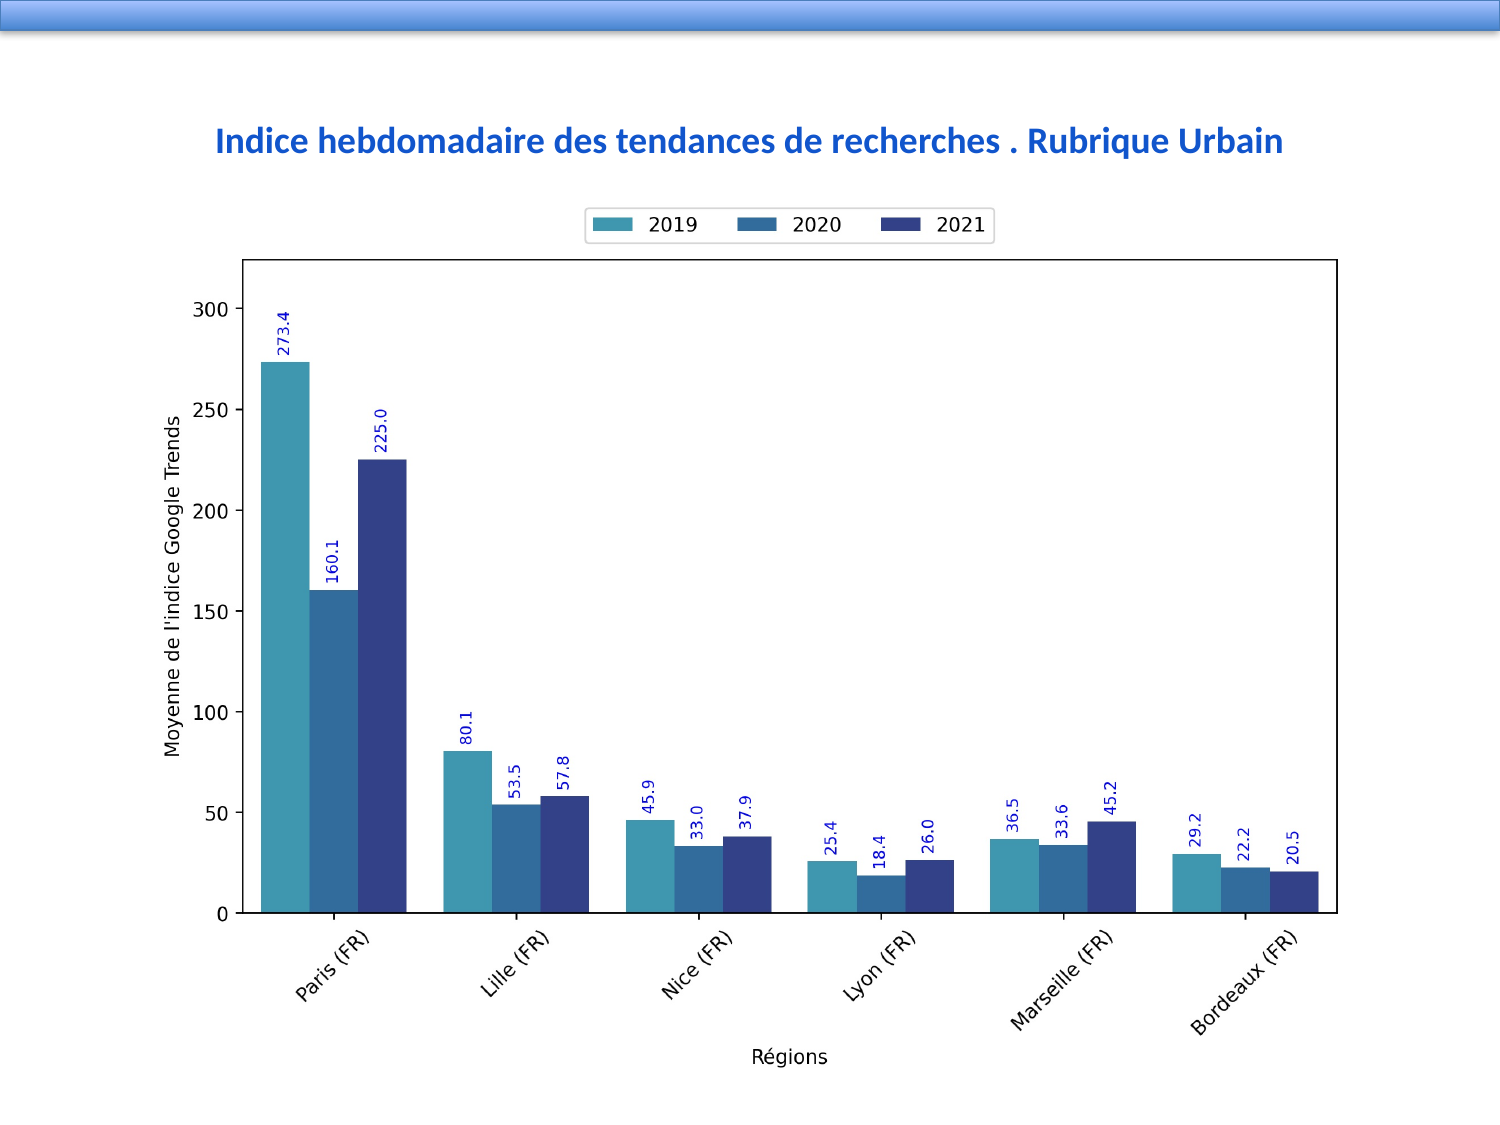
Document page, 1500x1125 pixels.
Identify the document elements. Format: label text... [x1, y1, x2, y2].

picture [149, 194, 1351, 1081]
title Indice hebdomadaire des tendances de recherches . Rubrique Urbain [75, 45, 1425, 233]
text_box [0, 0, 1500, 31]
